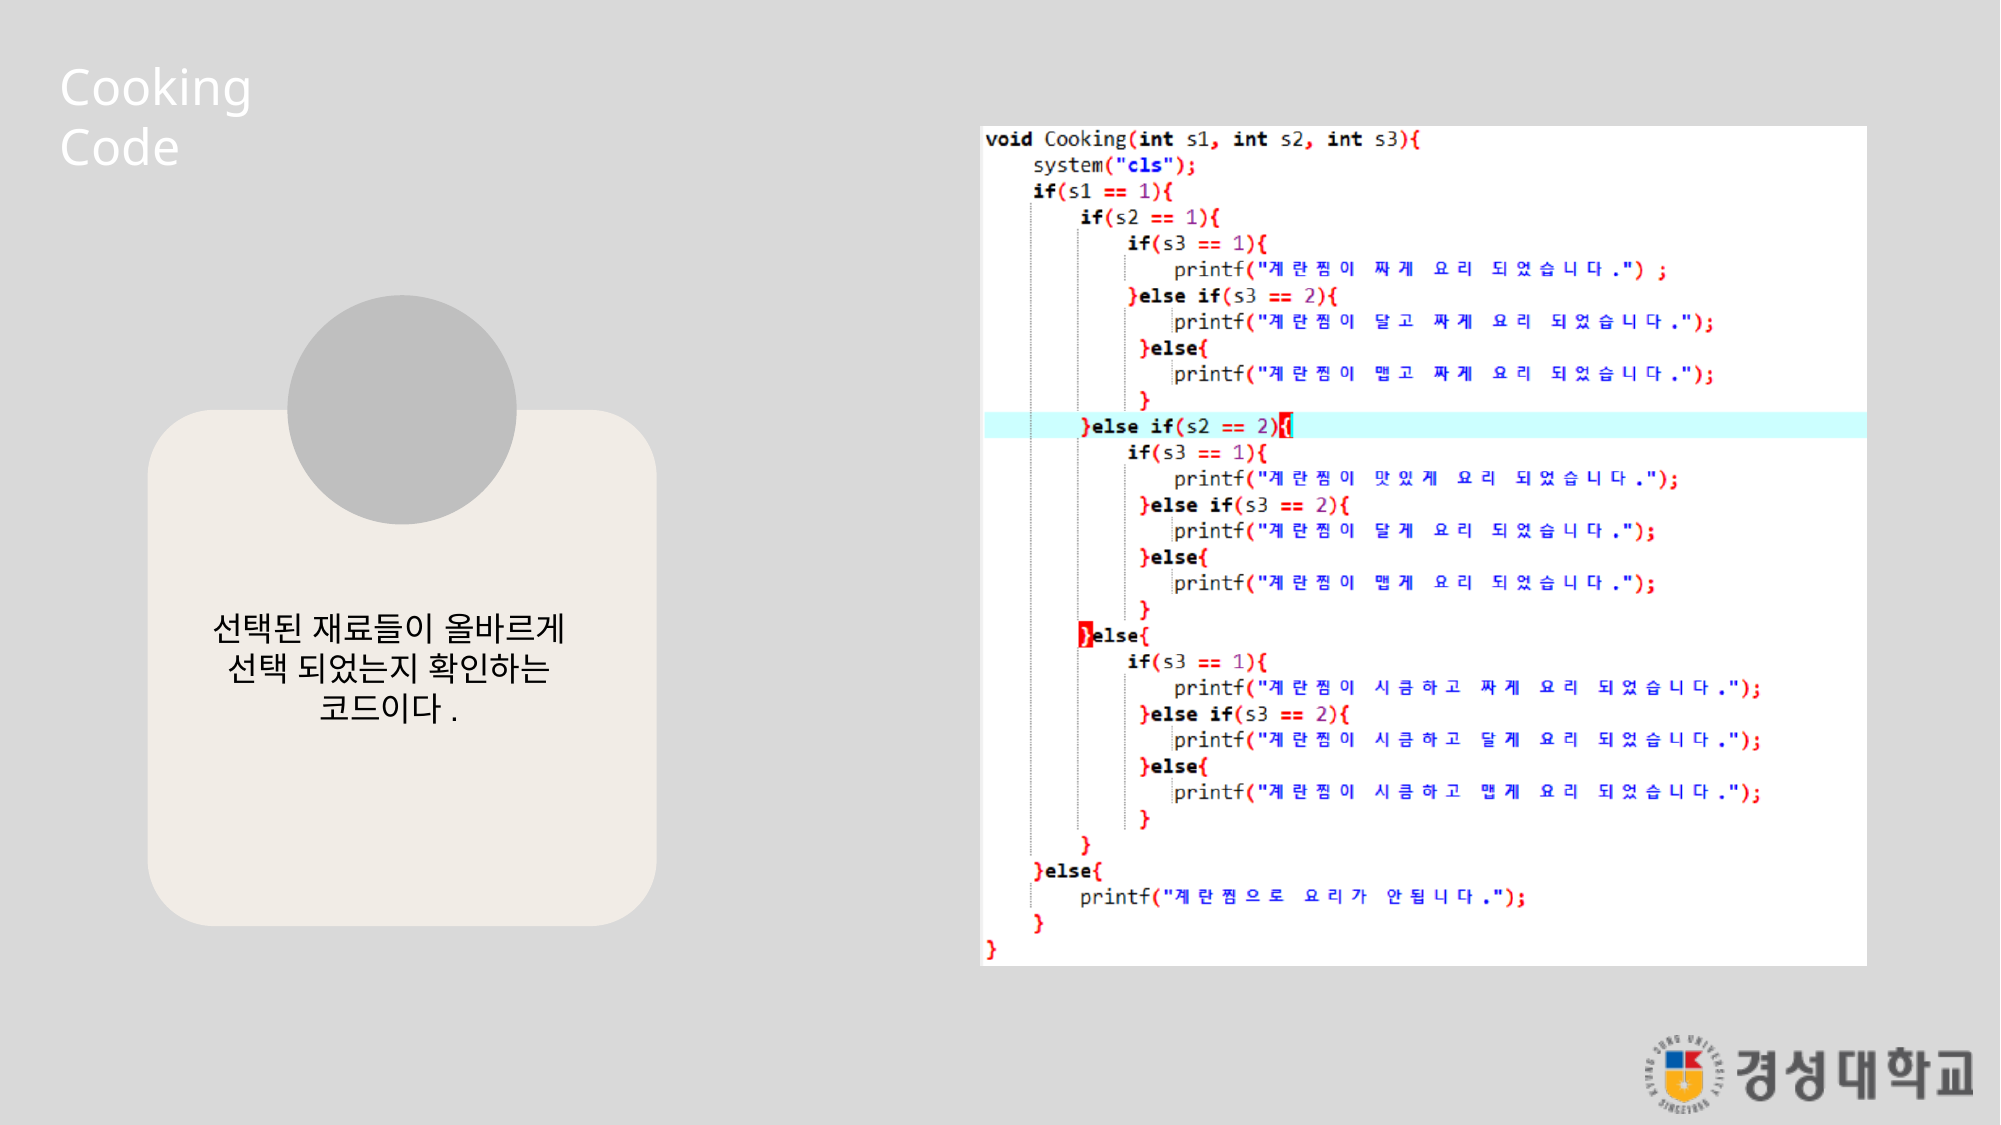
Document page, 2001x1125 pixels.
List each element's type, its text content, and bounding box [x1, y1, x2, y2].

text_box Cooking Code [44, 48, 480, 183]
picture [1645, 1035, 1973, 1114]
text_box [147, 295, 657, 927]
picture [980, 126, 1867, 966]
